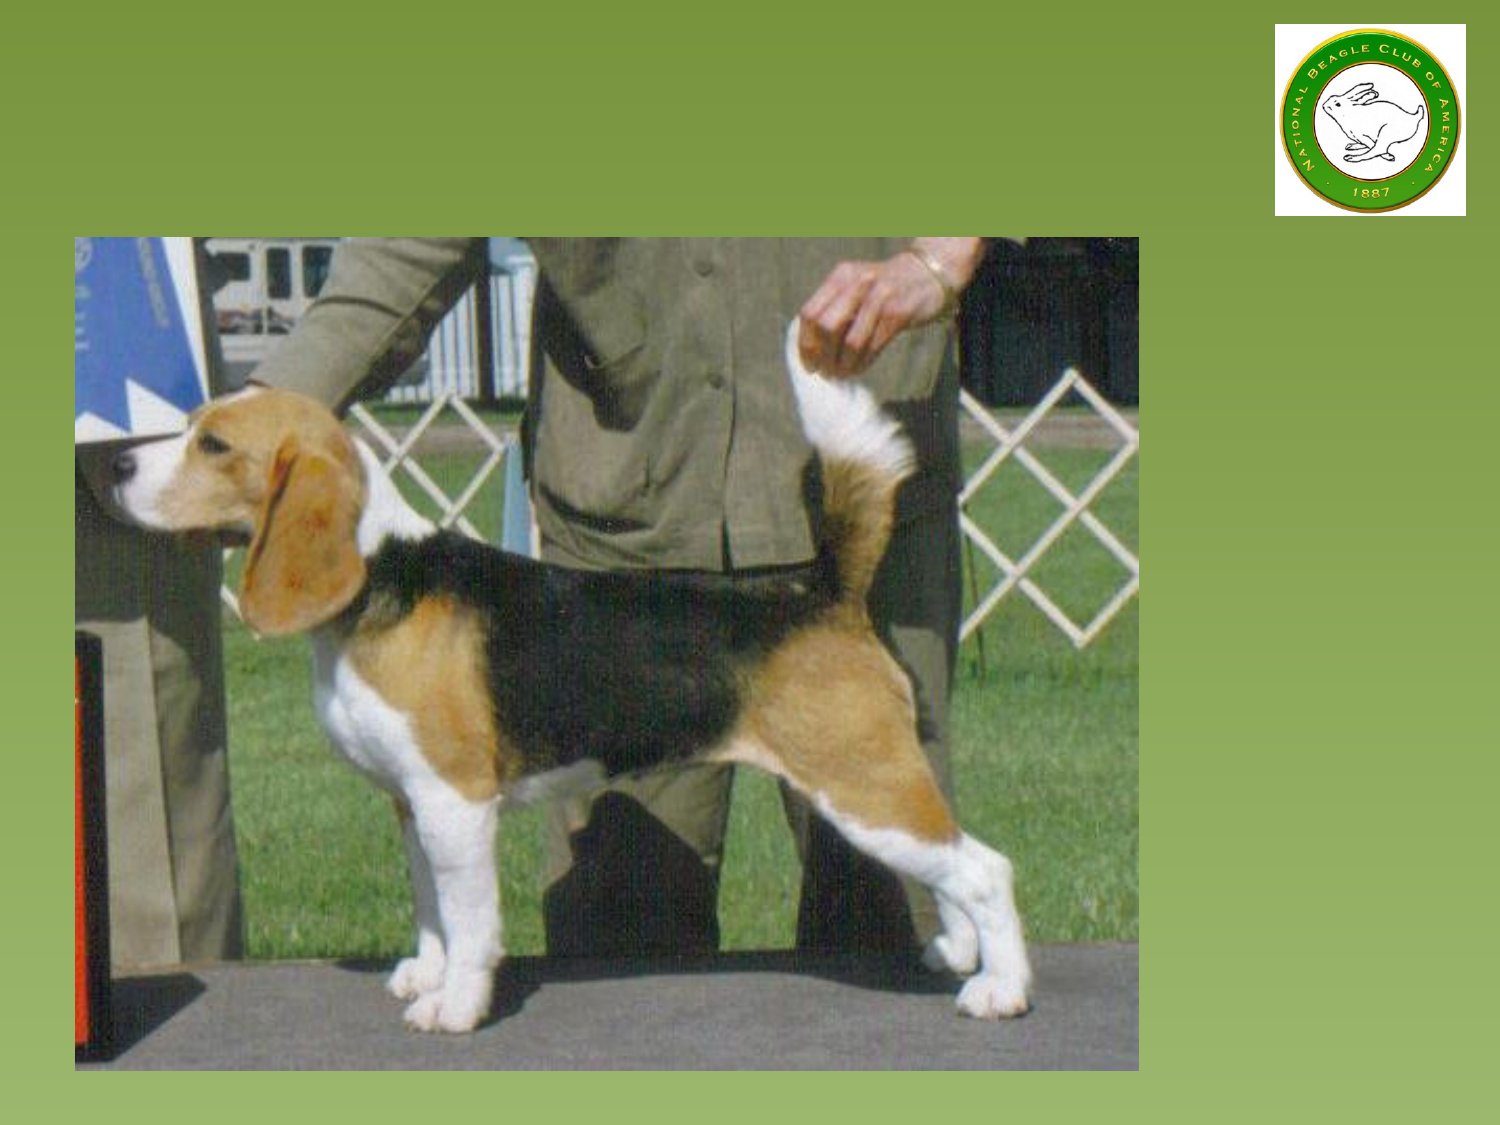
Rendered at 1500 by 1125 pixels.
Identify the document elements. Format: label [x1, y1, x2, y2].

picture [1274, 24, 1466, 216]
list [74, 237, 1139, 1072]
